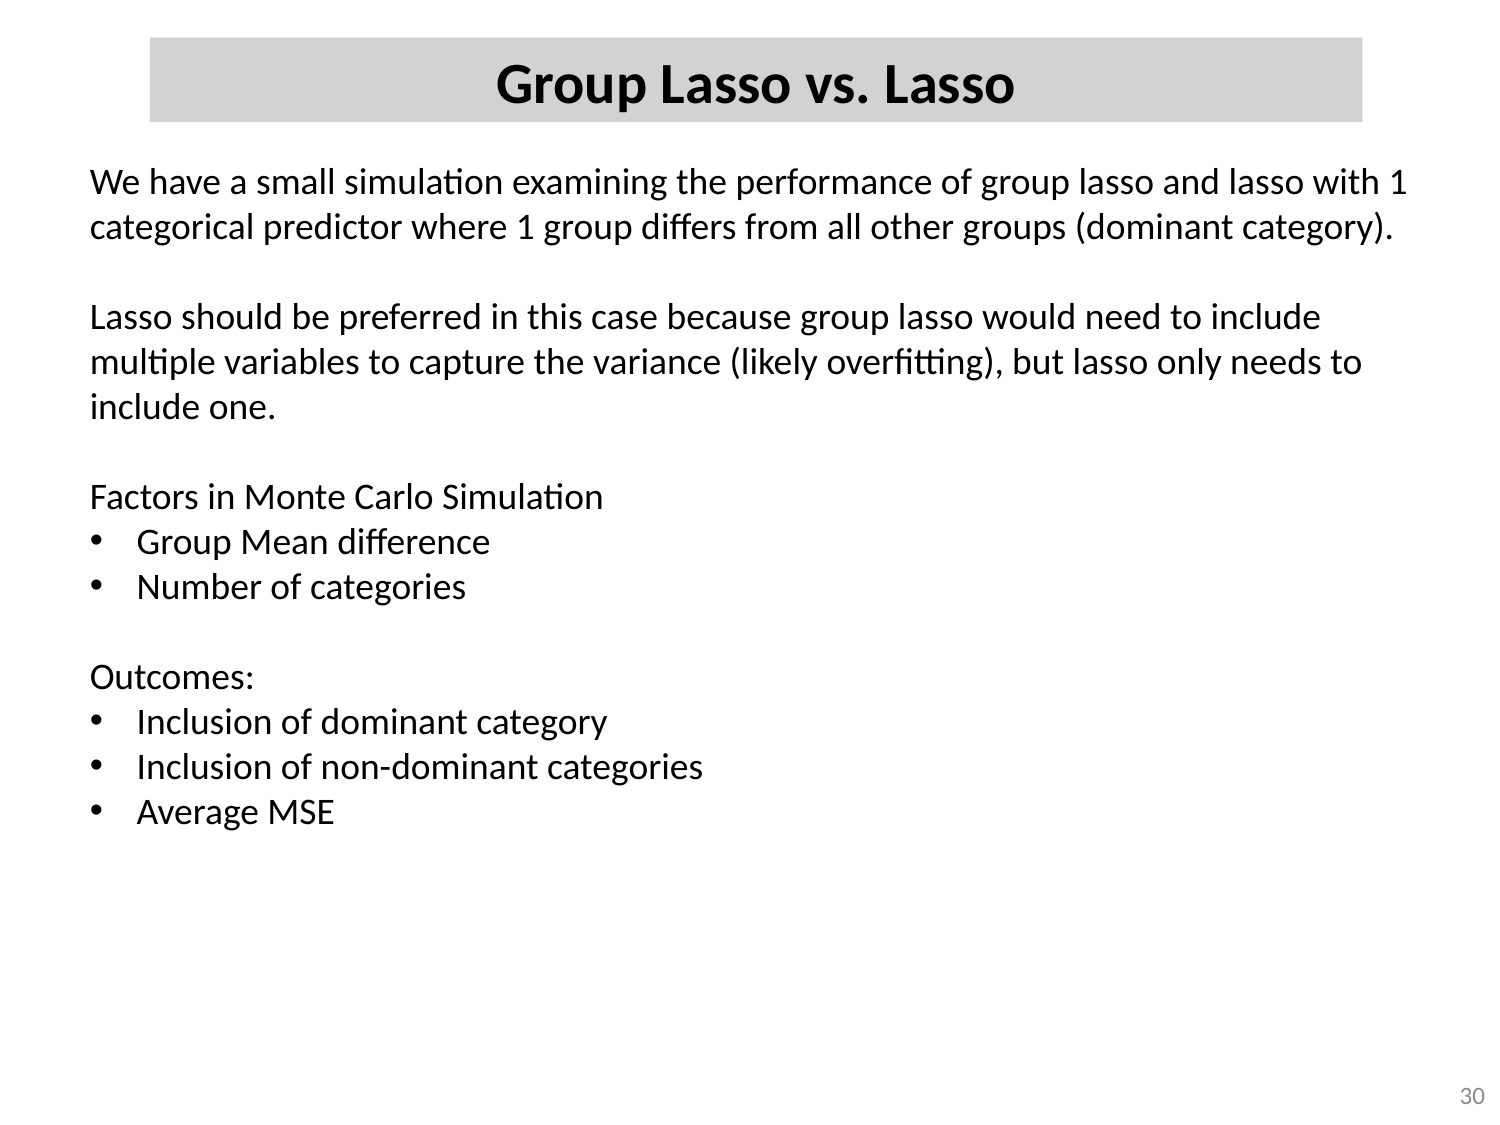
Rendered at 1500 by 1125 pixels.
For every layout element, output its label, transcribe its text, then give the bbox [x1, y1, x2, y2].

slide_number 30 [1149, 1065, 1500, 1125]
text_box Group Lasso vs. Lasso [149, 37, 1363, 123]
text_box We have a small simulation examining the performance of group lasso and lasso with 1 categorical predictor where 1 group differs from all other groups (dominant category). Lasso should be preferred in this case because group lasso would need to include multiple variables to capture the variance (likely overfitting), but lasso only needs to include one. Factors in Monte Carlo Simulation Group Mean difference Number of categories Outcomes: Inclusion of dominant category Inclusion of non-dominant categories Average MSE [75, 149, 1463, 885]
